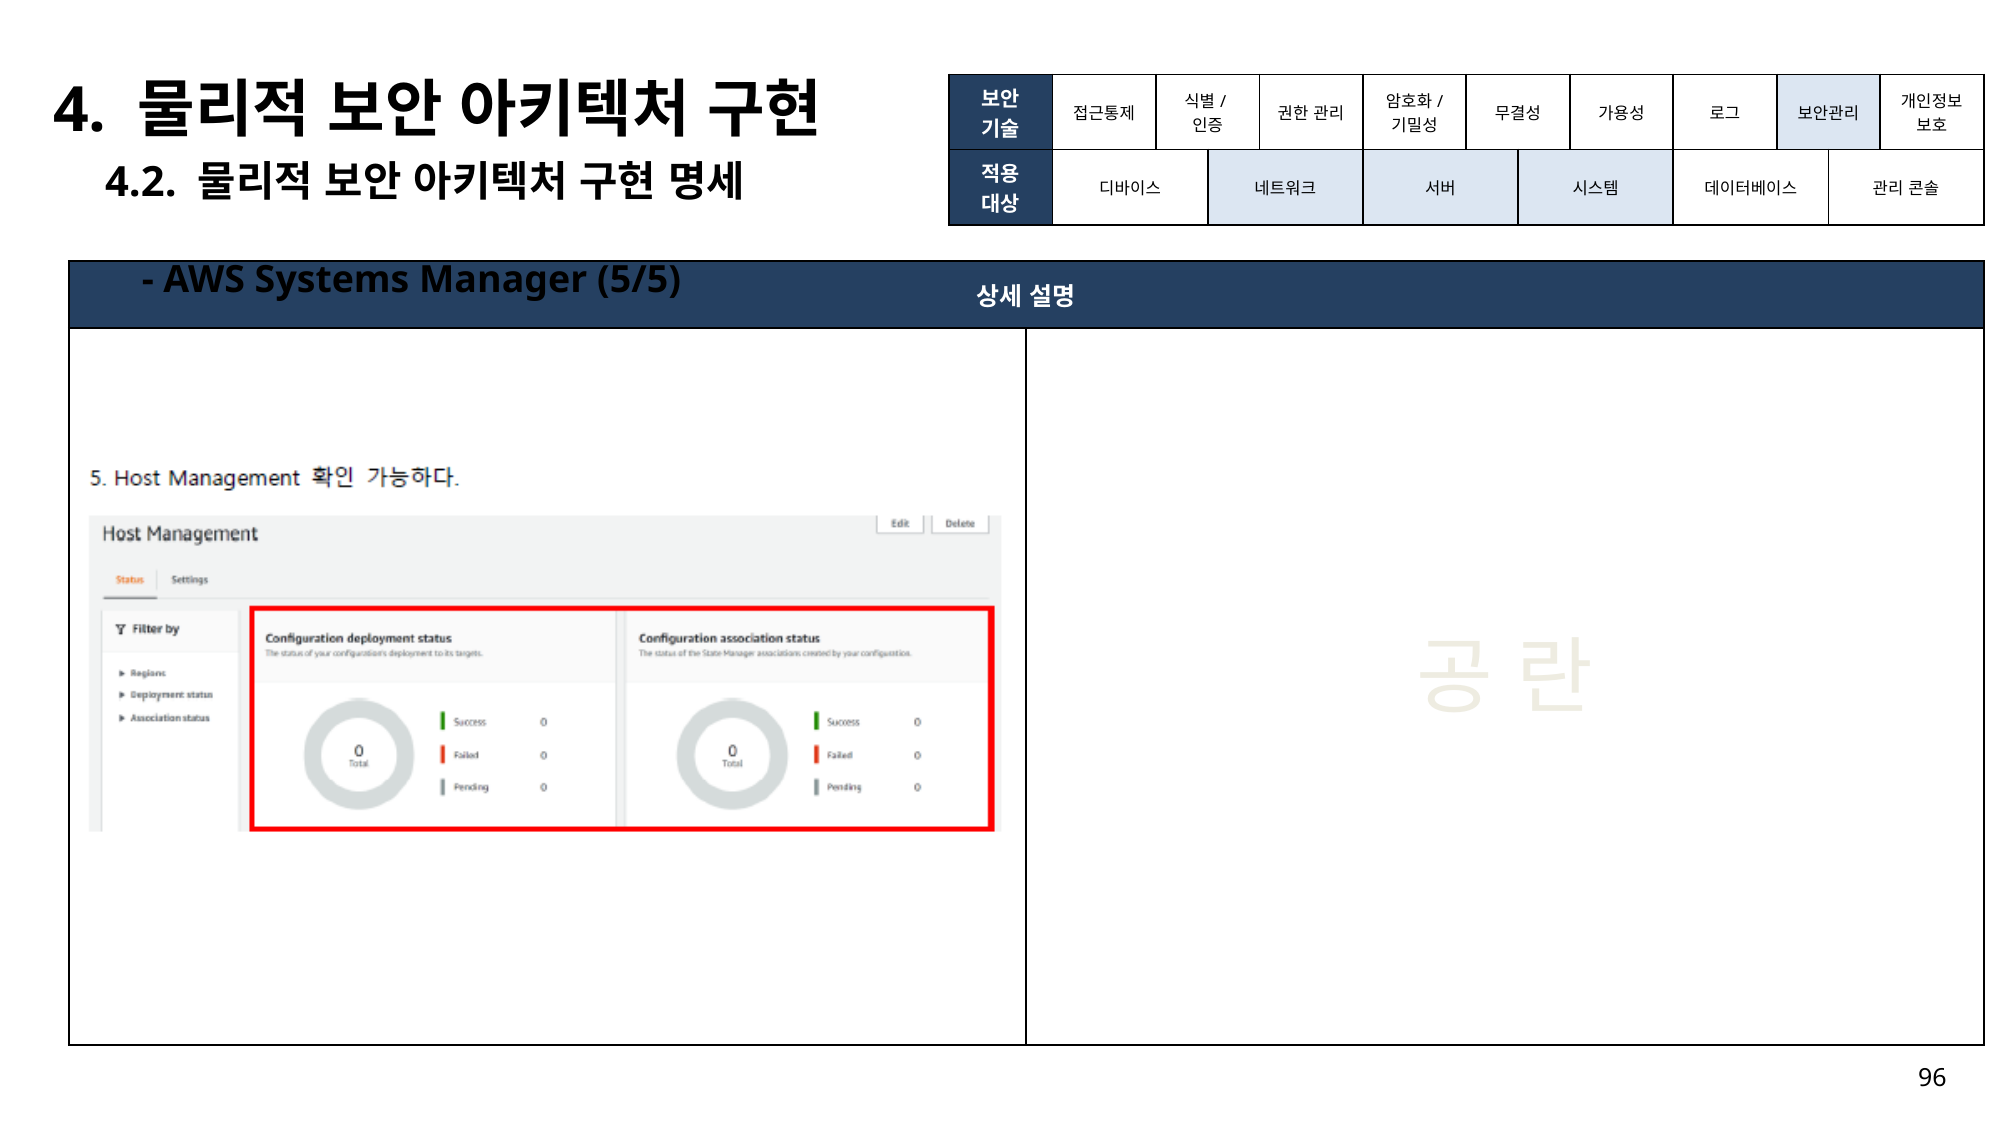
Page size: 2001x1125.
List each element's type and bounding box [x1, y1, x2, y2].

picture [81, 459, 1016, 847]
table_cell [1674, 150, 1828, 224]
table_cell [1027, 329, 1983, 1044]
table_cell [1519, 150, 1672, 224]
slide_number [1728, 1053, 1962, 1094]
table_header [1467, 75, 1569, 149]
table_header [1881, 75, 1983, 149]
table_header [1260, 75, 1362, 149]
table_cell [70, 329, 1025, 1044]
table_header [70, 262, 1983, 327]
table_header [1778, 75, 1879, 149]
table_header [1674, 75, 1776, 149]
table_header [1571, 75, 1672, 149]
table_header [1157, 75, 1259, 149]
table_cell [1364, 150, 1517, 224]
table_header [1364, 75, 1465, 149]
table_header [1044, 75, 1052, 149]
table_header [1053, 75, 1155, 149]
text_box [38, 61, 1044, 307]
table_cell [1053, 150, 1207, 224]
table_cell [1829, 150, 1983, 224]
table_cell [1209, 150, 1362, 224]
table_cell [950, 150, 1052, 224]
